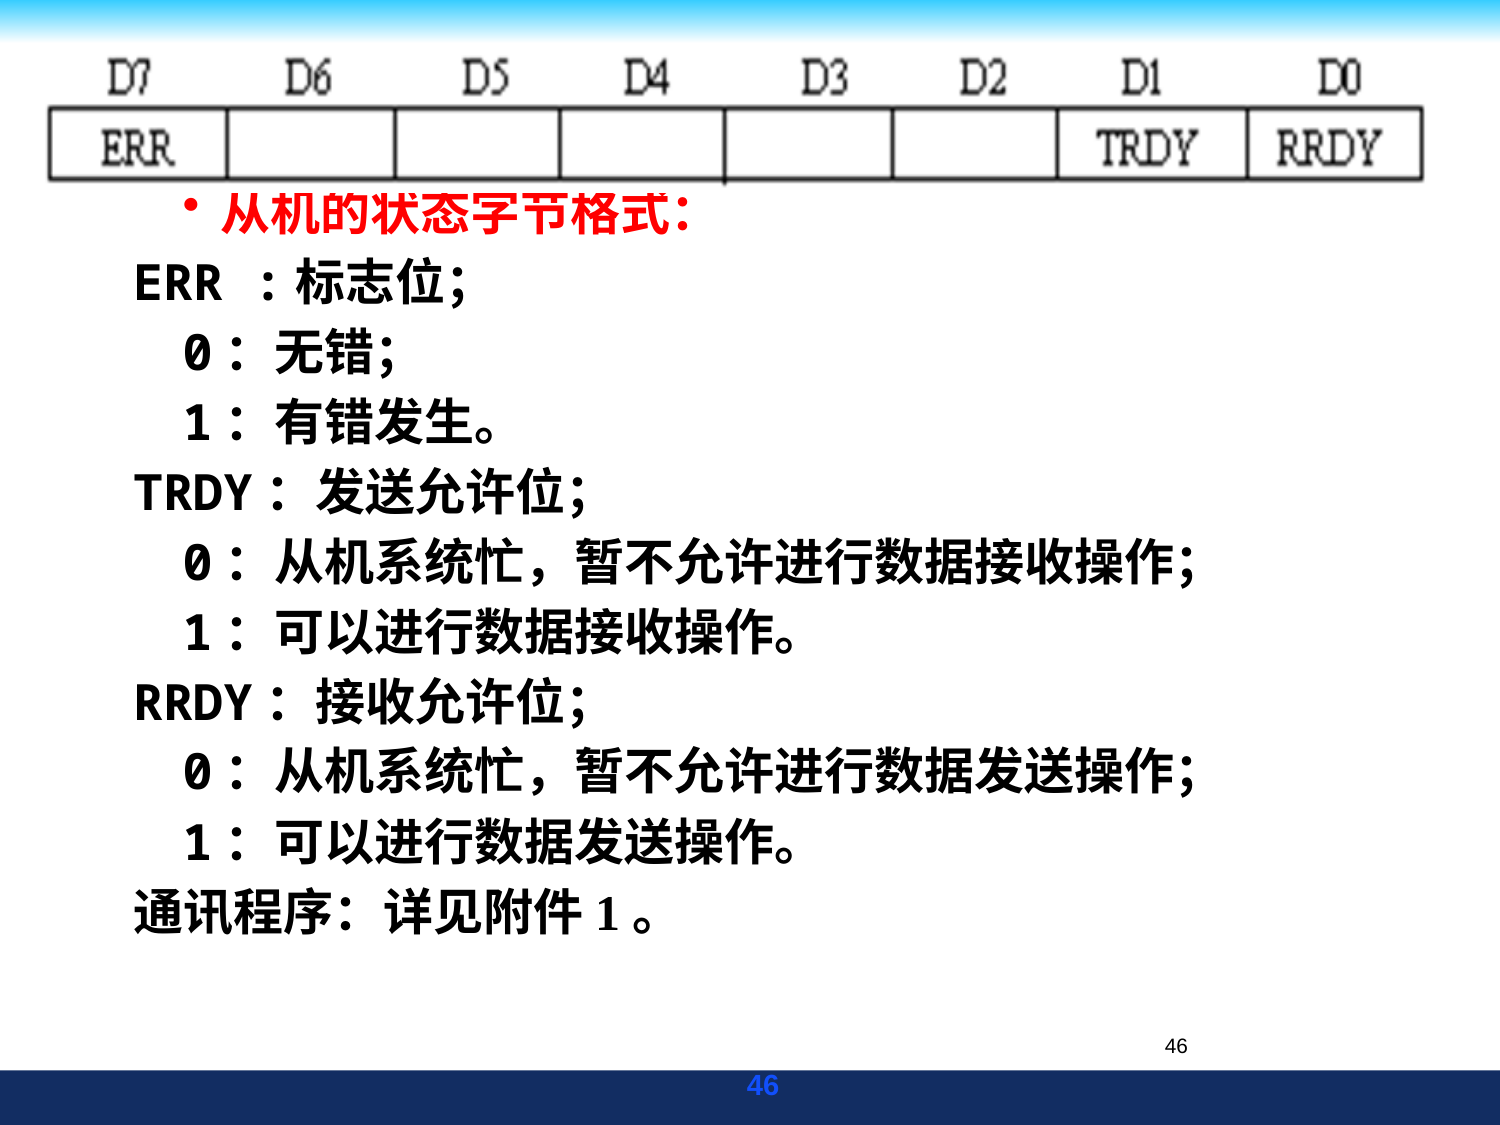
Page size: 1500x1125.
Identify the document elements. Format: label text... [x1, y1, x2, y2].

slide_number 46 [1149, 1025, 1500, 1100]
list 从机的状态字节格式： ERR :标志位； 0：无错； 1：有错发生。 TRDY：发送允许位； 0：从机系统忙，暂不允许进行数据接收操作； 1：可以进行数据接收操作。 RRDY：接收允许位； 0：从机系统忙，暂不允许进行数据发送操作； 1：可以进行数据发送操作。 通讯程序：详见附件1。 [17, 172, 1483, 1007]
footer 46 [525, 1045, 1001, 1122]
picture [41, 50, 1436, 194]
